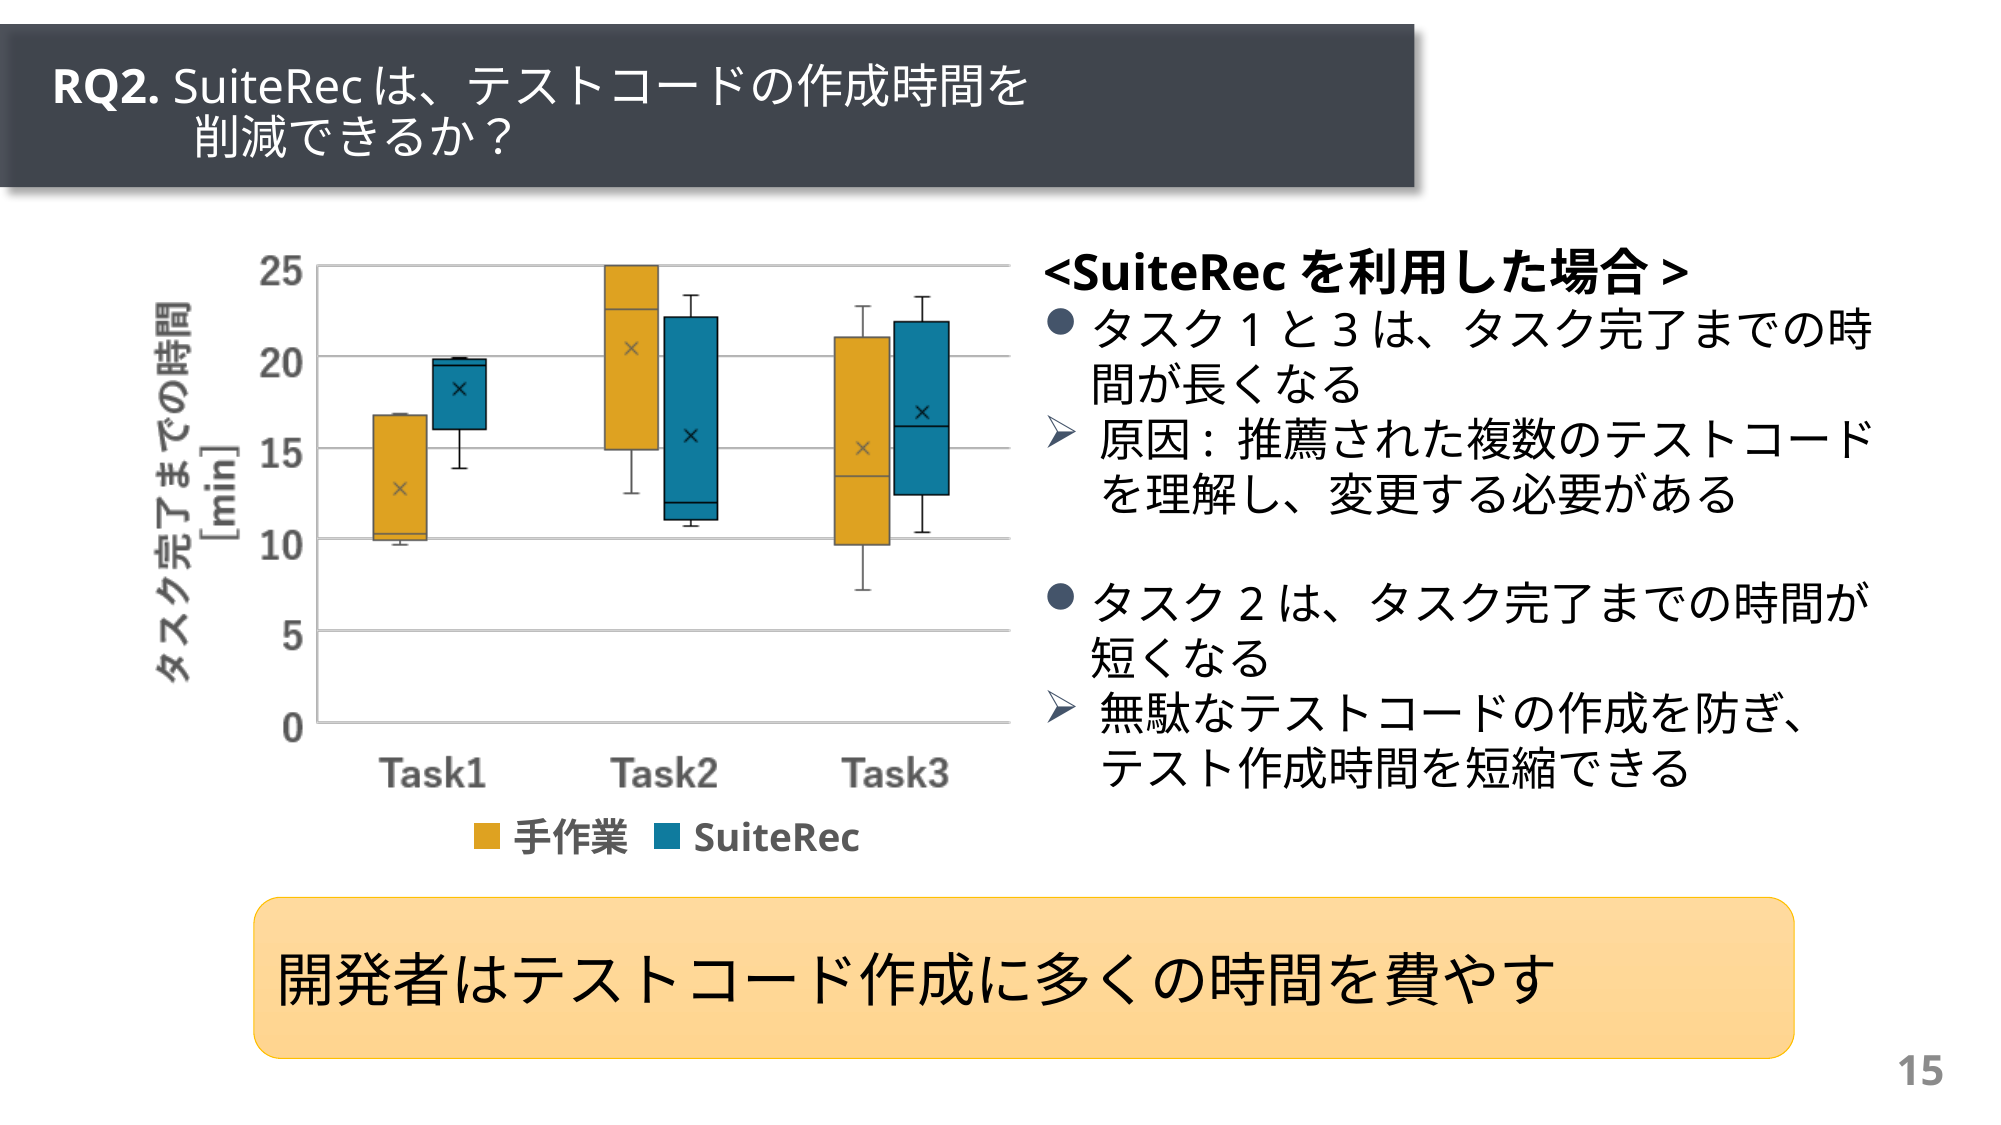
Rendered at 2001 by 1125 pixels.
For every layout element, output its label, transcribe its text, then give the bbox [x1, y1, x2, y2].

text_box 手作業 [498, 805, 679, 867]
picture [140, 223, 1025, 825]
text_box [474, 823, 498, 849]
title RQ2. SuiteRecは、テストコードの作成時間を 削減できるか？ [36, 54, 1380, 174]
text_box <SuiteRecを利用した場合> タスク1と3は、タスク完了までの時間が長くなる 原因: 推薦された複数のテストコードを理解し、変更する必要がある タスク2は、タスク完了までの時間が短くなる 無駄なテストコードの作成を防ぎ、 テスト作成時間を短縮できる [1028, 232, 1902, 958]
text_box SuiteRec [679, 805, 892, 867]
text_box 開発者はテストコード作成に多くの時間を費やす [253, 896, 1795, 1059]
text_box [654, 823, 679, 849]
